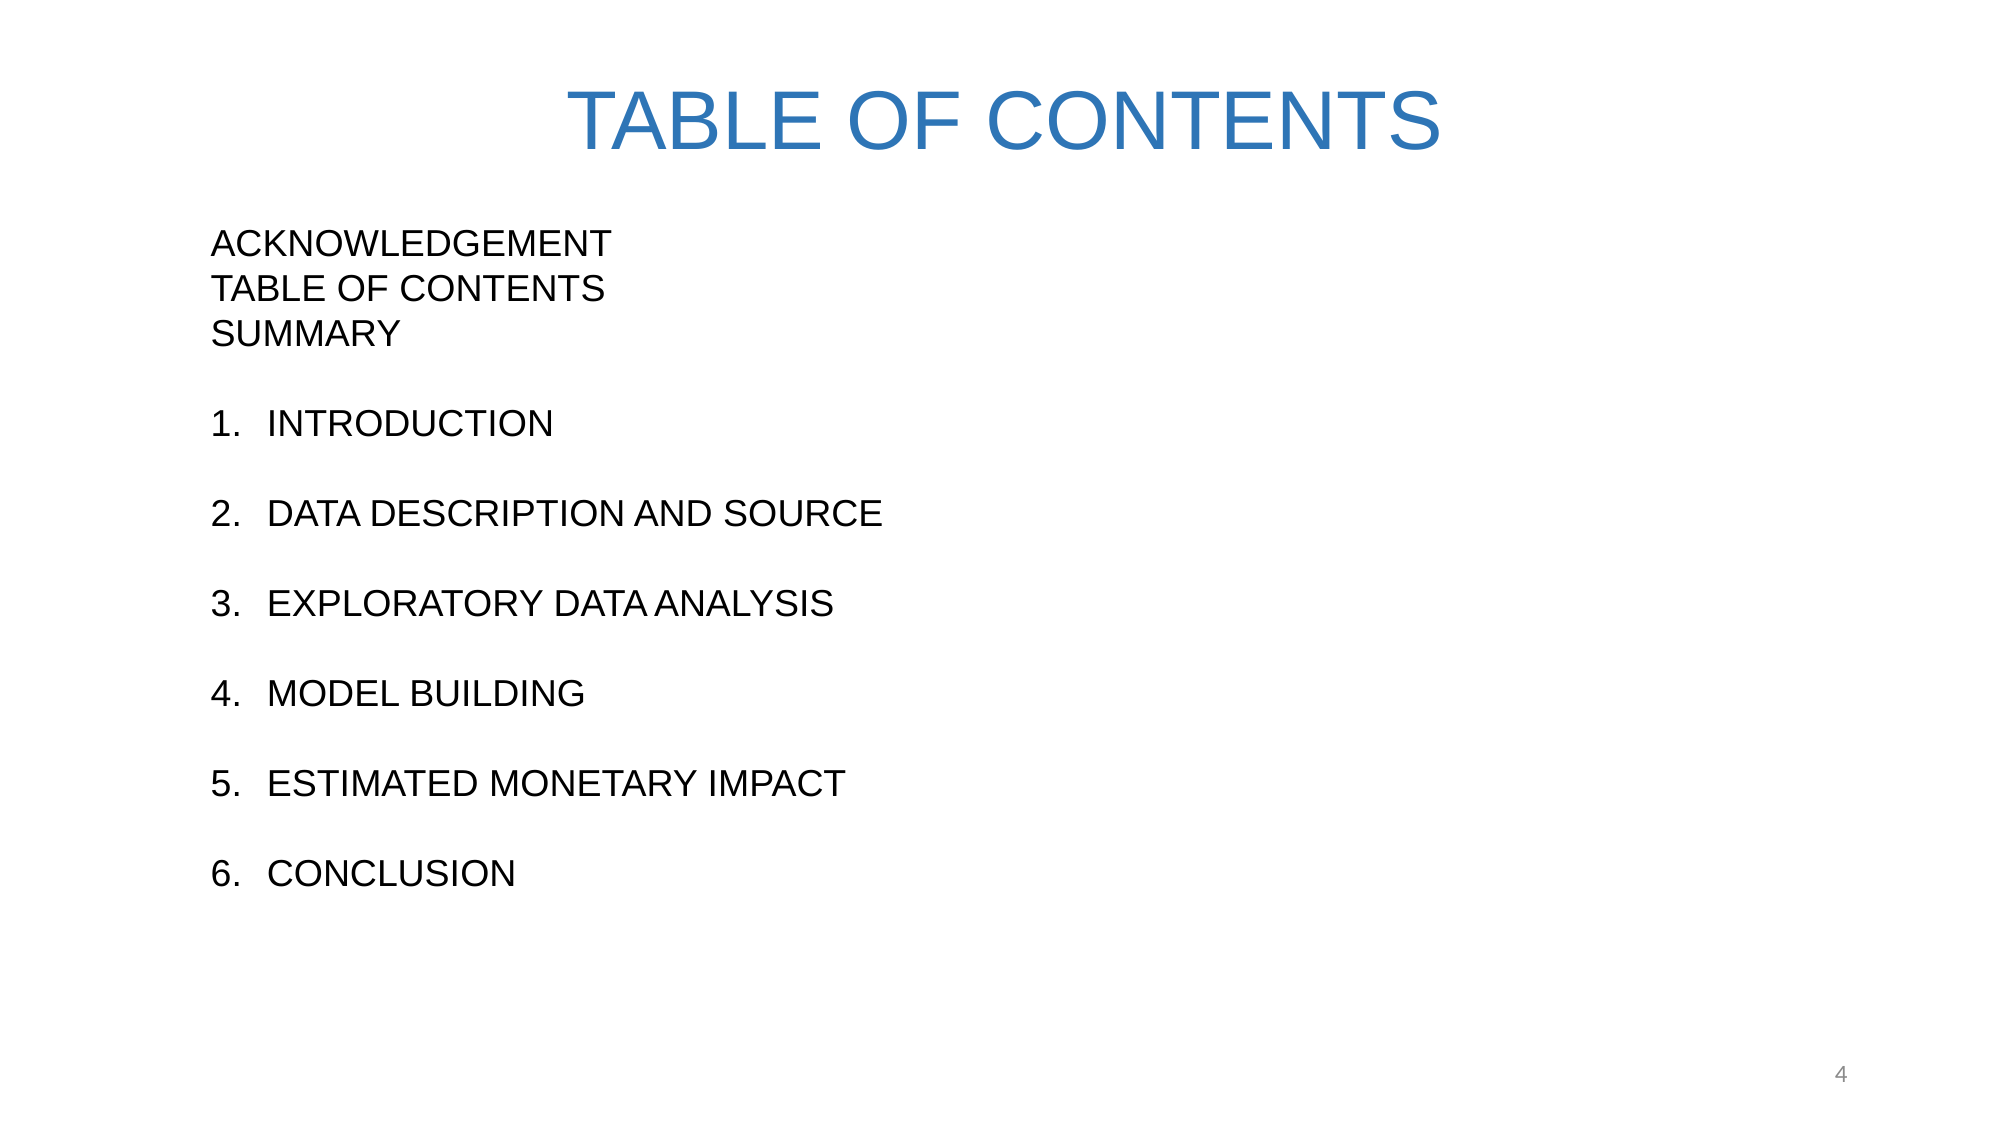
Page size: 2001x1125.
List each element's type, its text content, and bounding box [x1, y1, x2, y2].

slide_number 4 [1412, 1042, 1863, 1103]
text_box ACKNOWLEDGEMENT TABLE OF CONTENTS SUMMARY INTRODUCTION DATA DESCRIPTION AND SOURCE EXPLORATORY DATA ANALYSIS MODEL BUILDING ESTIMATED MONETARY IMPACT CONCLUSION [195, 212, 1814, 947]
text_box TABLE OF CONTENTS [195, 59, 1814, 174]
